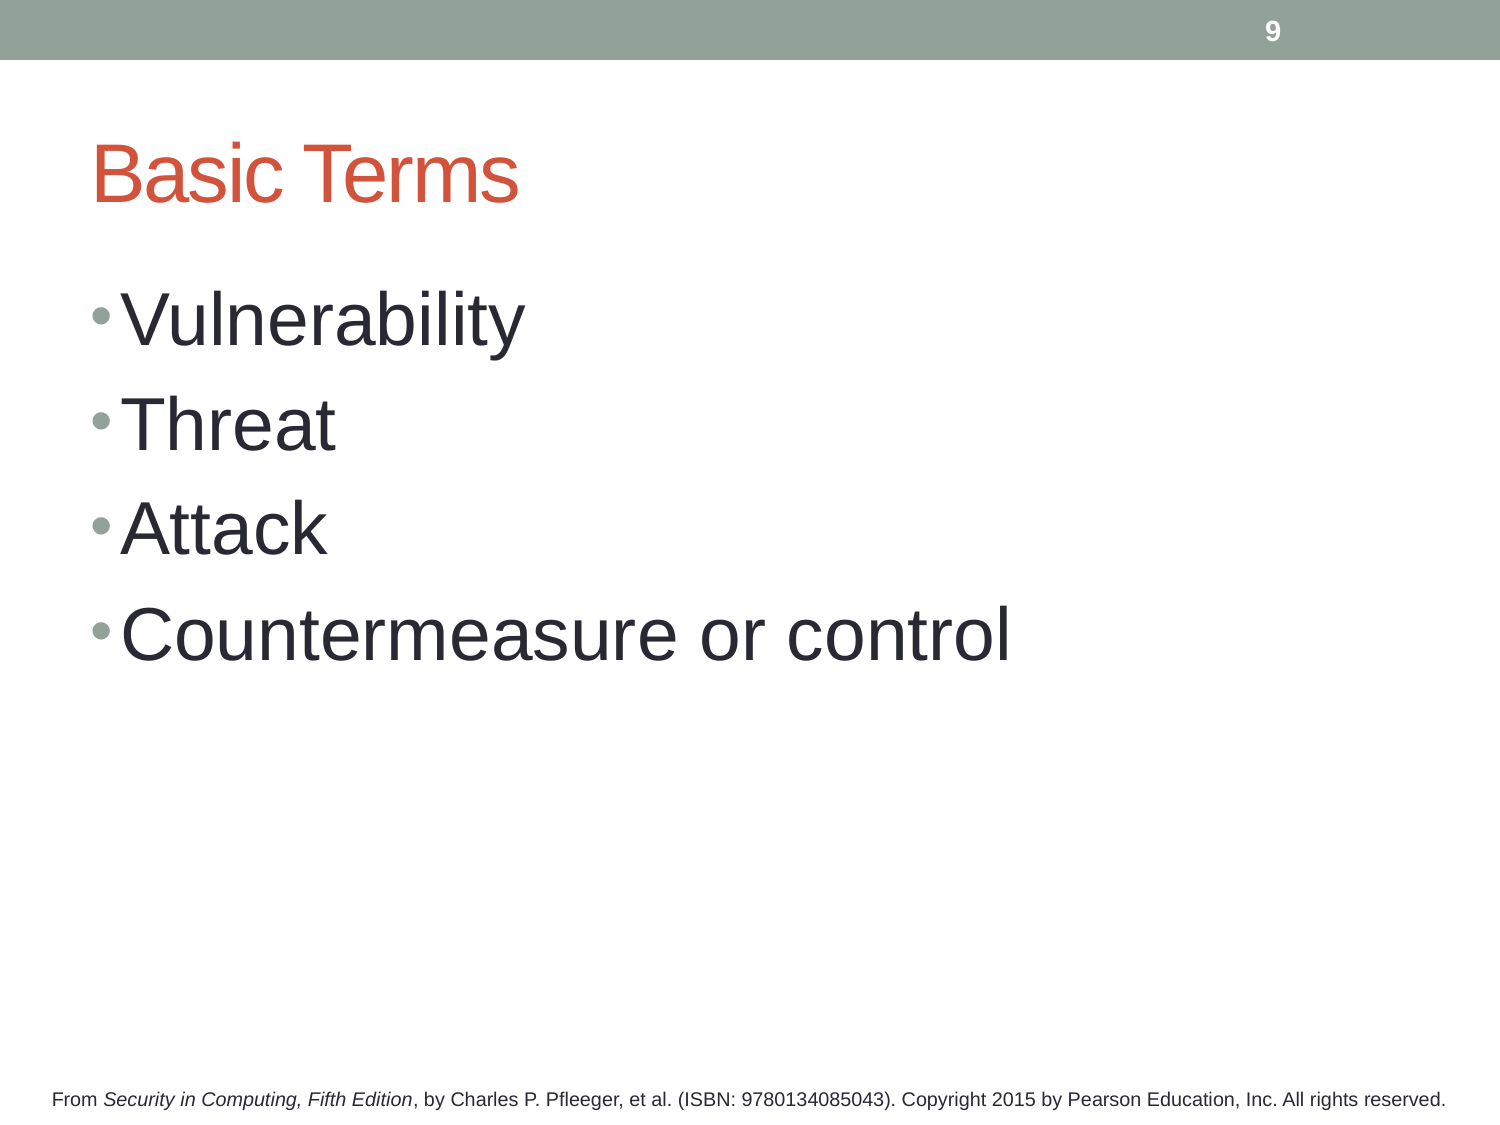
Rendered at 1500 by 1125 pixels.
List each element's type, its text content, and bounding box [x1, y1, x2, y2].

title Basic Terms [75, 87, 1425, 250]
slide_number 9 [1250, 3, 1425, 57]
list Vulnerability Threat Attack Countermeasure or control [75, 262, 1425, 1063]
footer From Security in Computing, Fifth Edition, by Charles P. Pfleeger, et al. (ISBN: 9780134085043). Copyright 2015 by Pearson Education, Inc. All rights reserved. [0, 1072, 1500, 1125]
